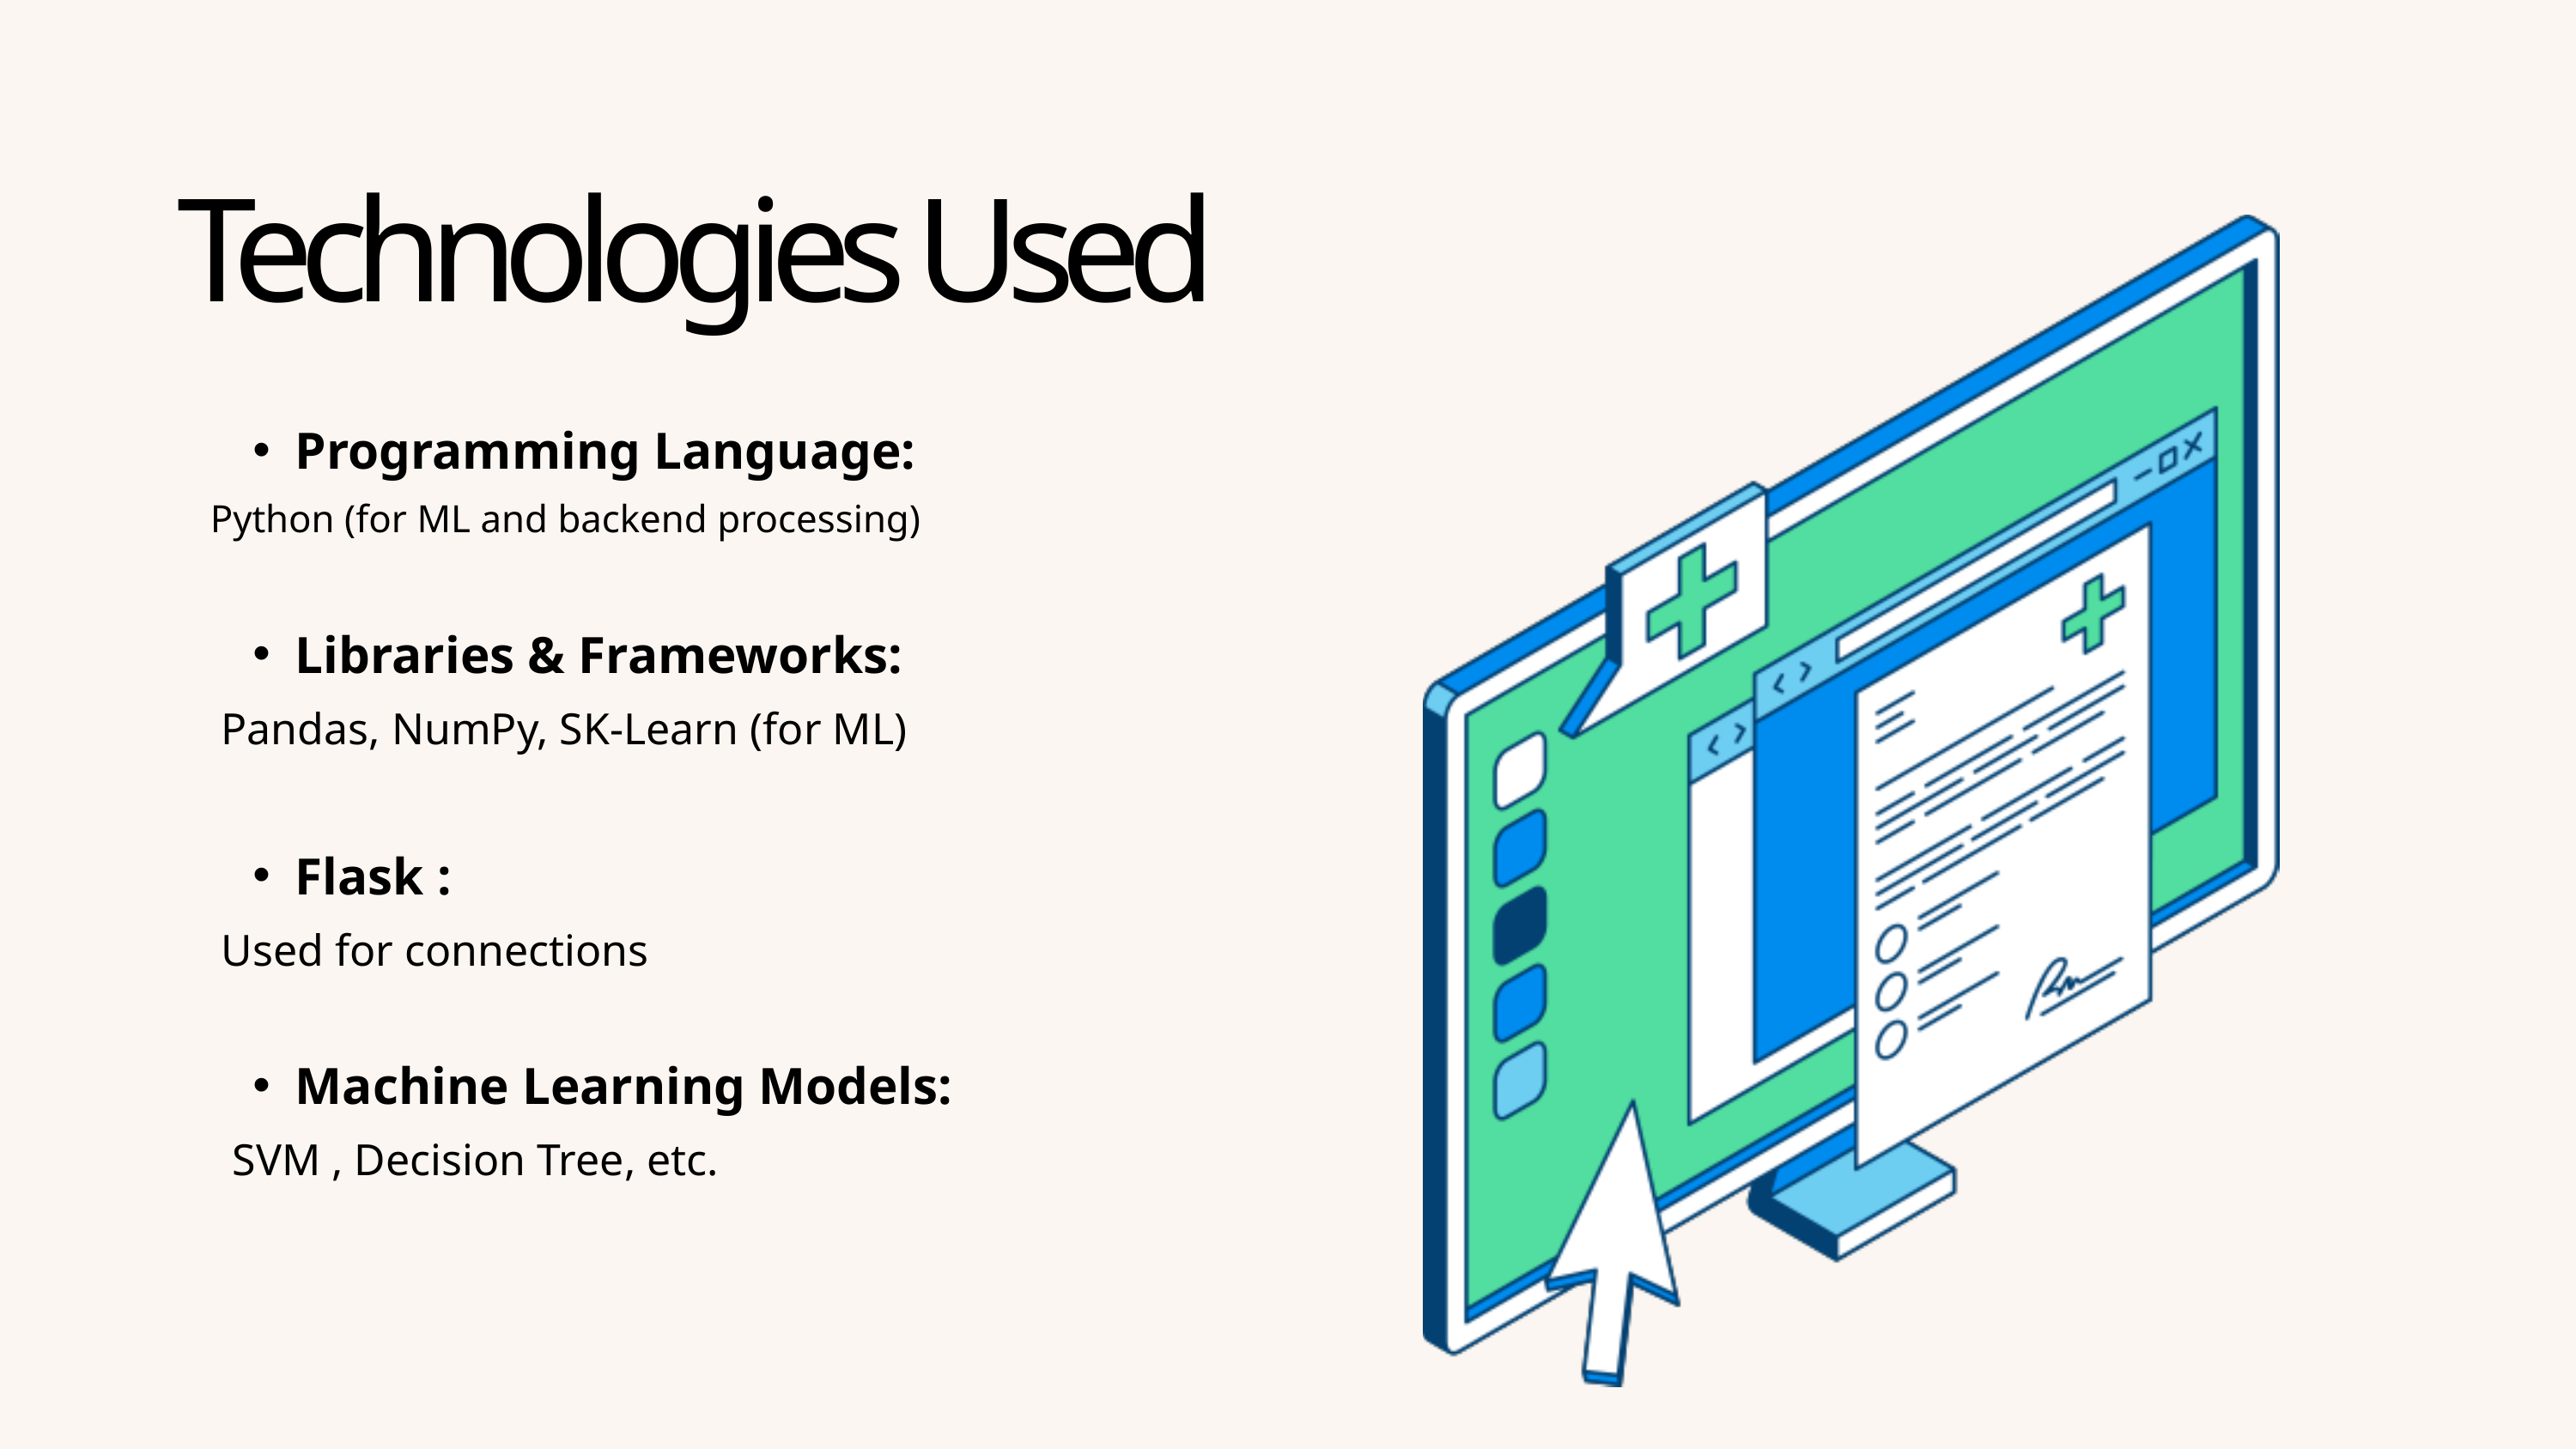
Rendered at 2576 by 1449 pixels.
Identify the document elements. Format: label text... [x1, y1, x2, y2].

text_box Programming Language: Python (for ML and backend processing) Libraries & Frameworks: Pandas, NumPy, SK-Learn (for ML) Flask : Used for connections Machine Learning Models: SVM , Decision Tree, etc. [210, 397, 1309, 1255]
text_box Technologies Used [177, 193, 1382, 469]
text_box [1423, 215, 2280, 1387]
